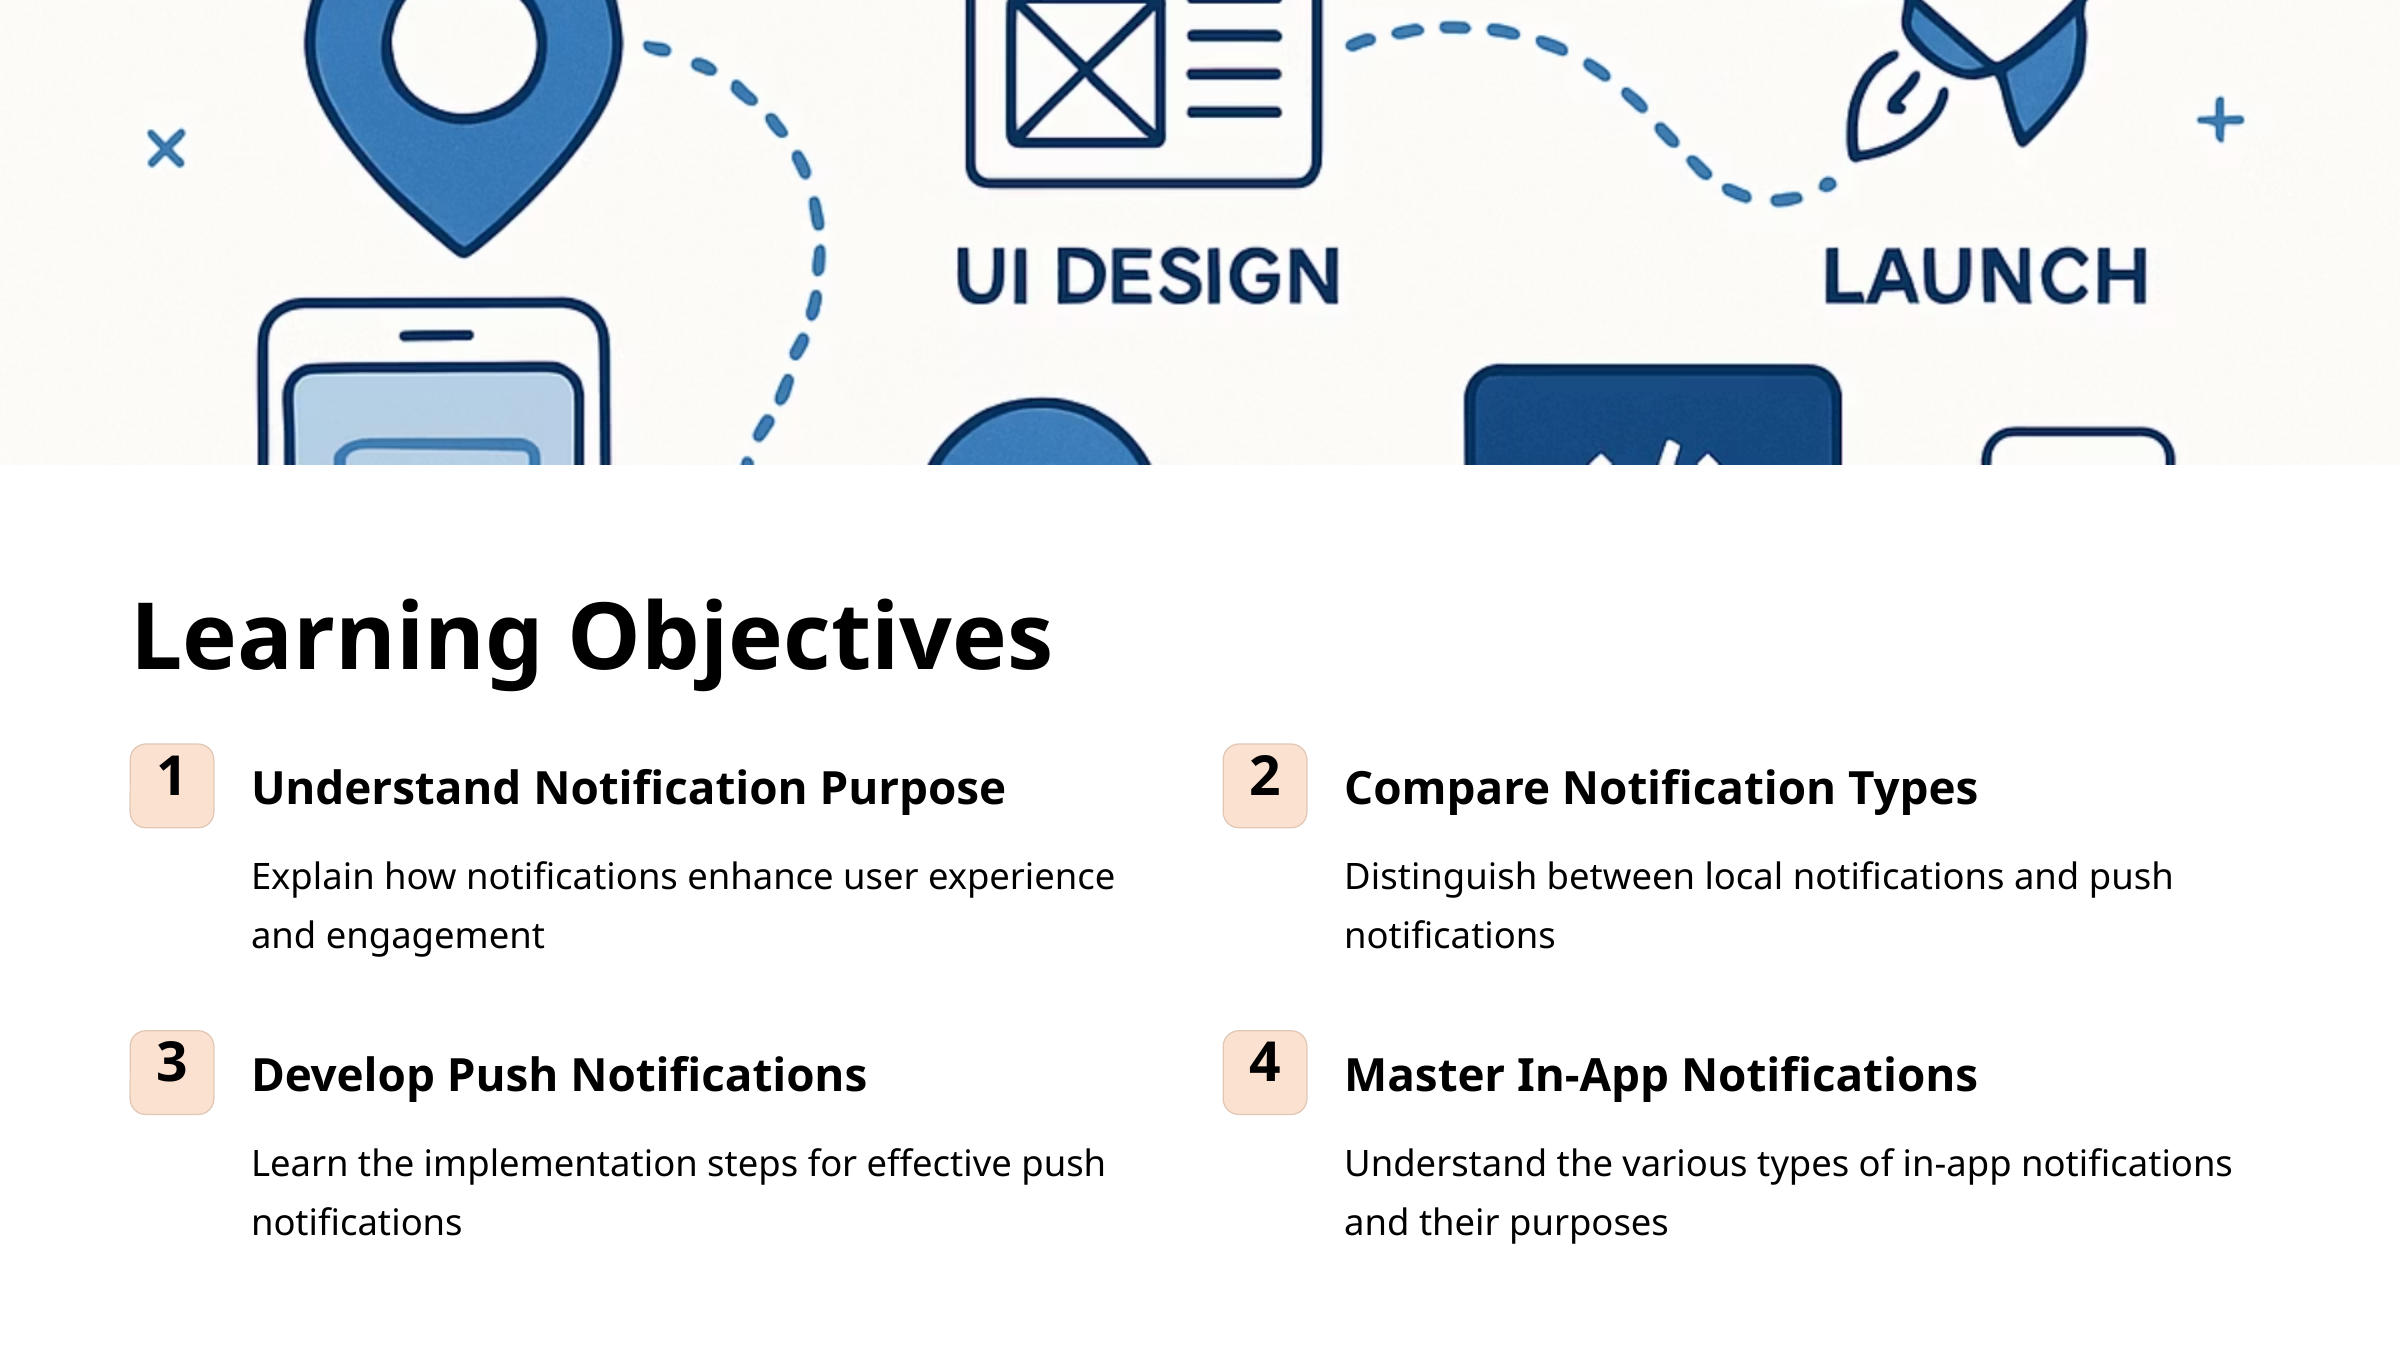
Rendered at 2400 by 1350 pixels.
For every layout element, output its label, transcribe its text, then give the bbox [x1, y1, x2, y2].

text_box [130, 1030, 214, 1115]
text_box 3 [144, 1037, 200, 1108]
text_box Understand Notification Purpose [251, 756, 998, 815]
text_box 4 [1237, 1037, 1293, 1108]
text_box 1 [144, 751, 200, 821]
text_box [1223, 743, 1307, 828]
picture [0, 0, 2400, 466]
text_box [1223, 1030, 1307, 1115]
text_box Learn the implementation steps for effective push notifications [251, 1123, 1177, 1243]
text_box Compare Notification Types [1344, 756, 1980, 815]
text_box Master In-App Notifications [1344, 1043, 1975, 1102]
text_box Learning Objectives [130, 572, 1061, 689]
text_box [130, 743, 214, 828]
text_box Develop Push Notifications [251, 1043, 866, 1102]
text_box Distinguish between local notifications and push notifications [1344, 837, 2270, 957]
text_box 2 [1237, 751, 1293, 821]
text_box Explain how notifications enhance user experience and engagement [251, 837, 1177, 957]
text_box Understand the various types of in-app notifications and their purposes [1344, 1123, 2270, 1243]
